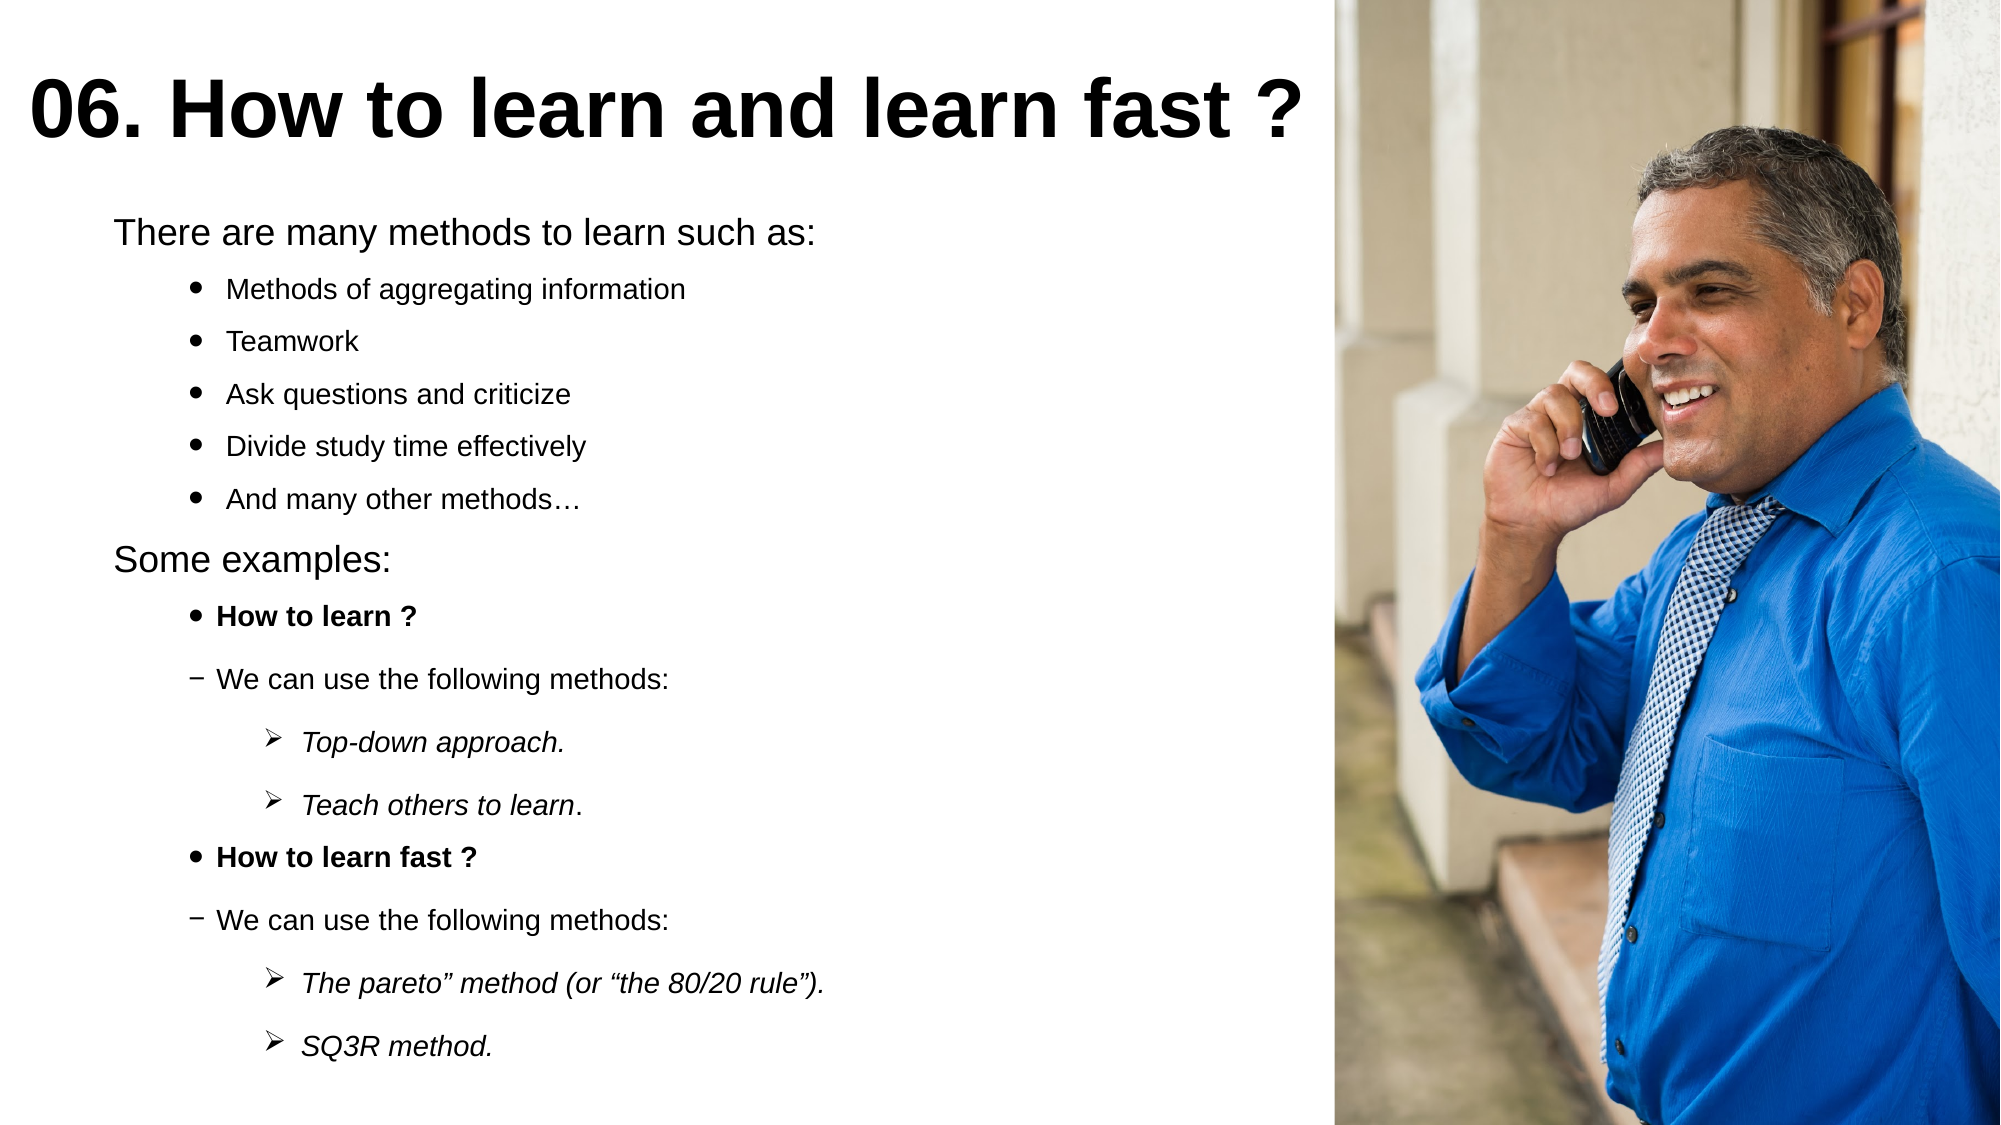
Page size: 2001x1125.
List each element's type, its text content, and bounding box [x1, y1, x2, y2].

text_box 06. How to learn and learn fast ? [14, 50, 1334, 160]
text_box Some examples: How to learn ? We can use the following methods: Top-down approach. Teach others to learn. How to learn fast ? We can use the following methods: The pareto” method (or “the 80/20 rule”). SQ3R method. [98, 497, 1055, 1075]
text_box There are many methods to learn such as: Methods of aggregating information Teamwork Ask questions and criticize Divide study time effectively And many other methods… [98, 170, 1000, 519]
picture [1334, 0, 2000, 1125]
